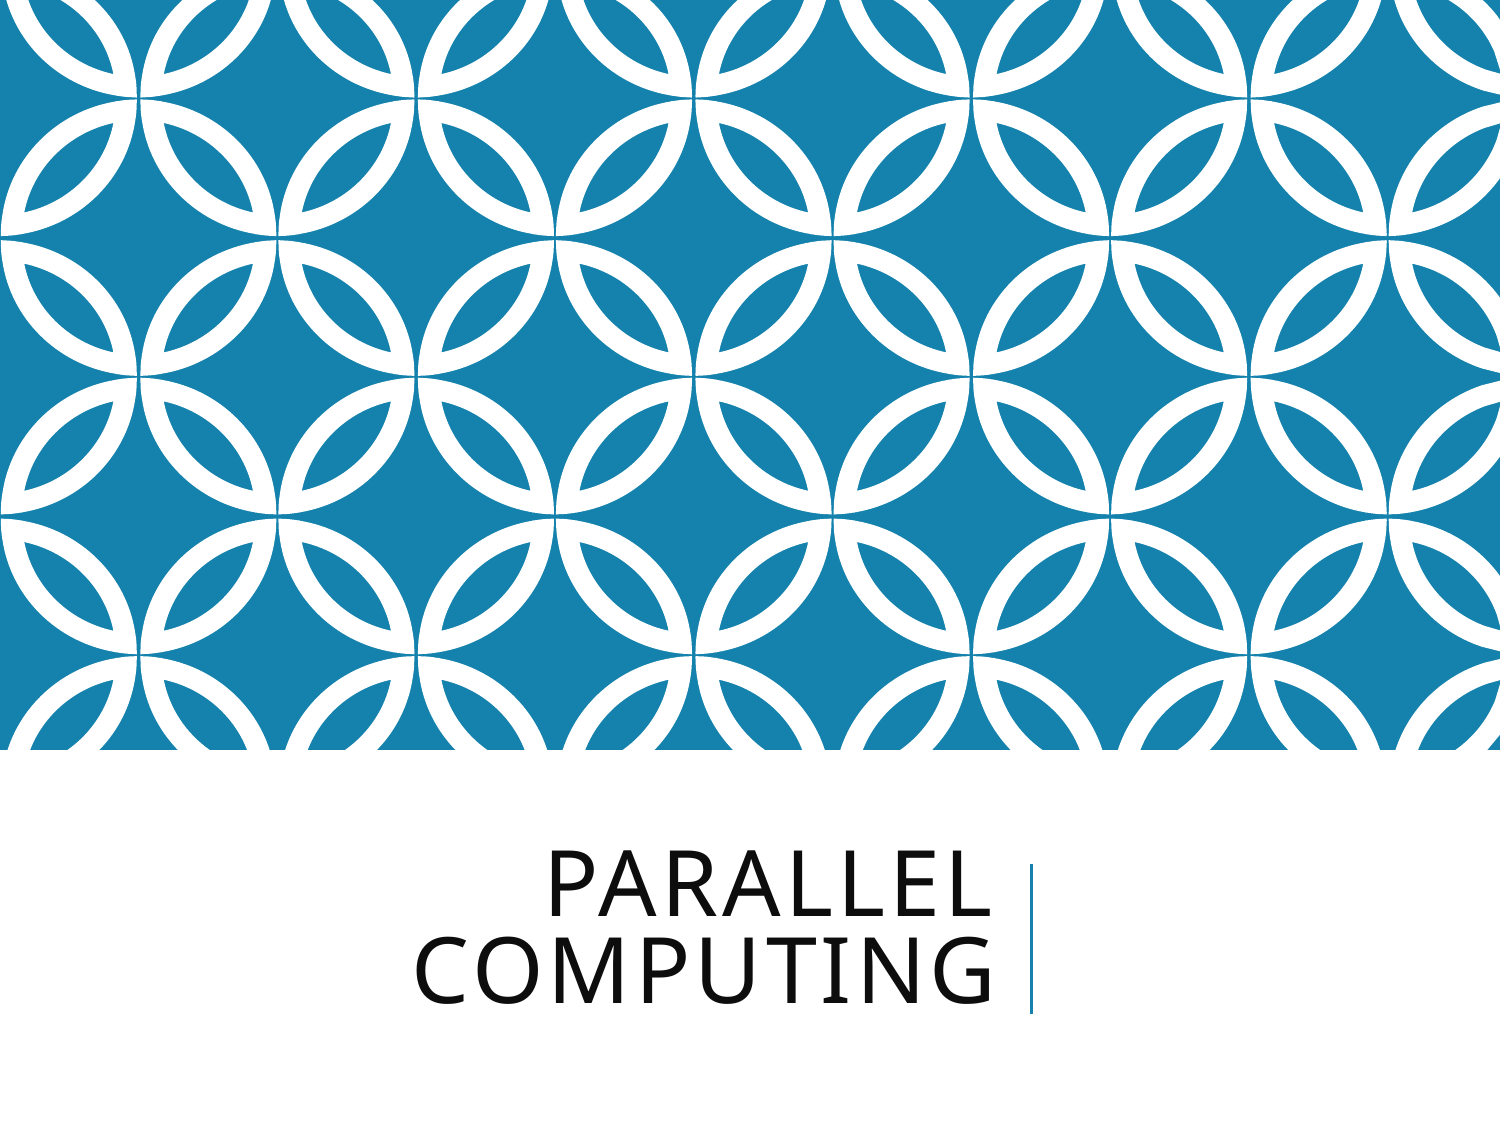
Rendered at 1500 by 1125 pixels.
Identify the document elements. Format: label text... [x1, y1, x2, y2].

title Parallel Computing [56, 813, 1013, 1054]
